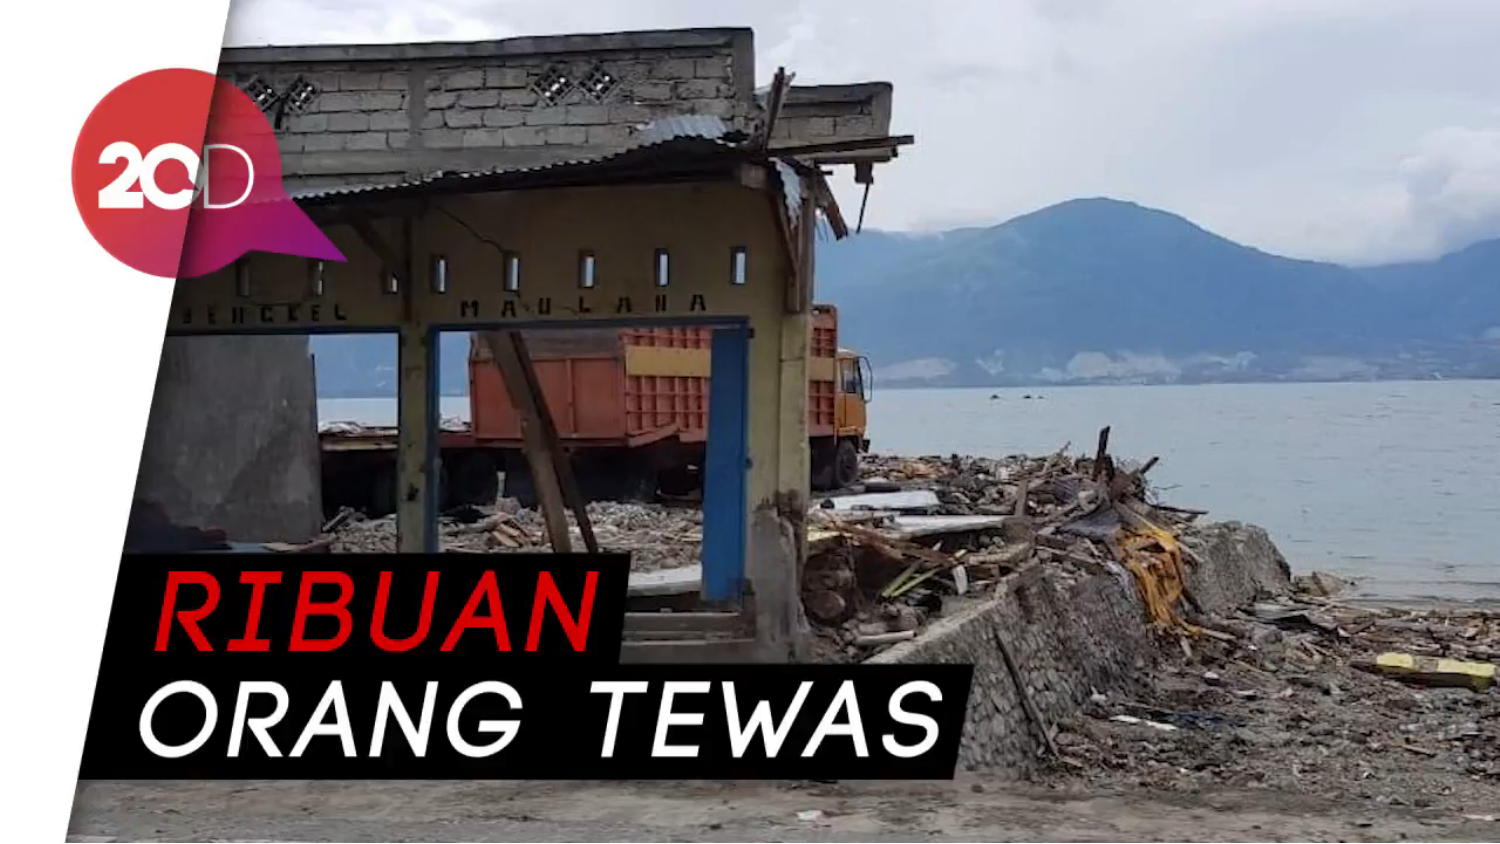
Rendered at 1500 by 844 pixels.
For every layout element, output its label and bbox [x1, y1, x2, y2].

text_box [0, 0, 1500, 844]
